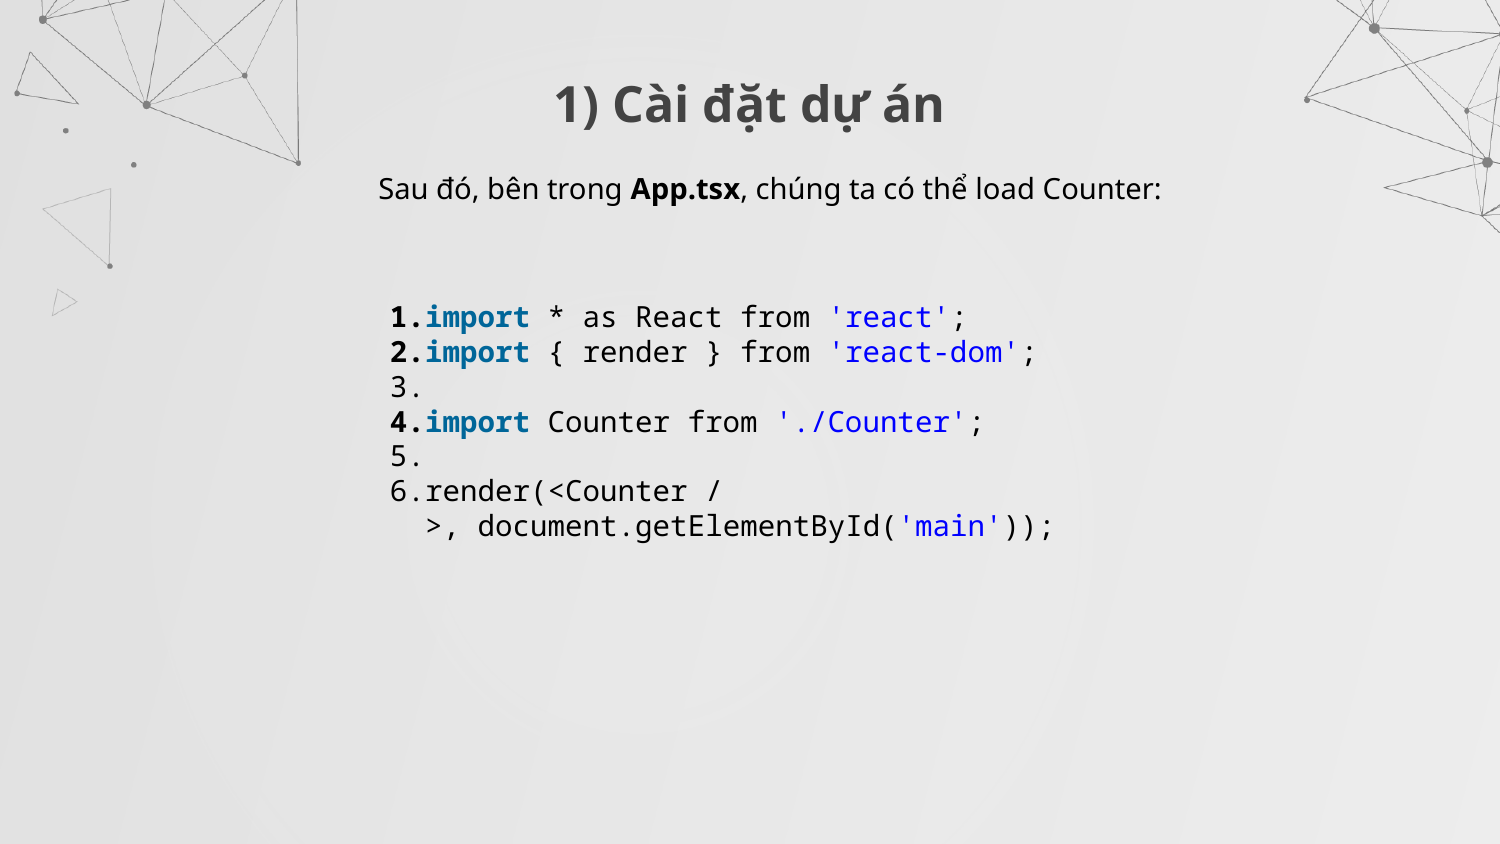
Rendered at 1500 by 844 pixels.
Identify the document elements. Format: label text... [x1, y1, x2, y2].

text_box Sau đó, bên trong App.tsx, chúng ta có thể load Counter: [363, 162, 1405, 213]
text_box import * as React from 'react'; import { render } from 'react-dom'; import Counter from './Counter'; render(<Counter />, document.getElementById('main')); [374, 290, 1125, 550]
title 1) Cài đặt dự án [322, 57, 1178, 214]
picture [0, 0, 1500, 844]
